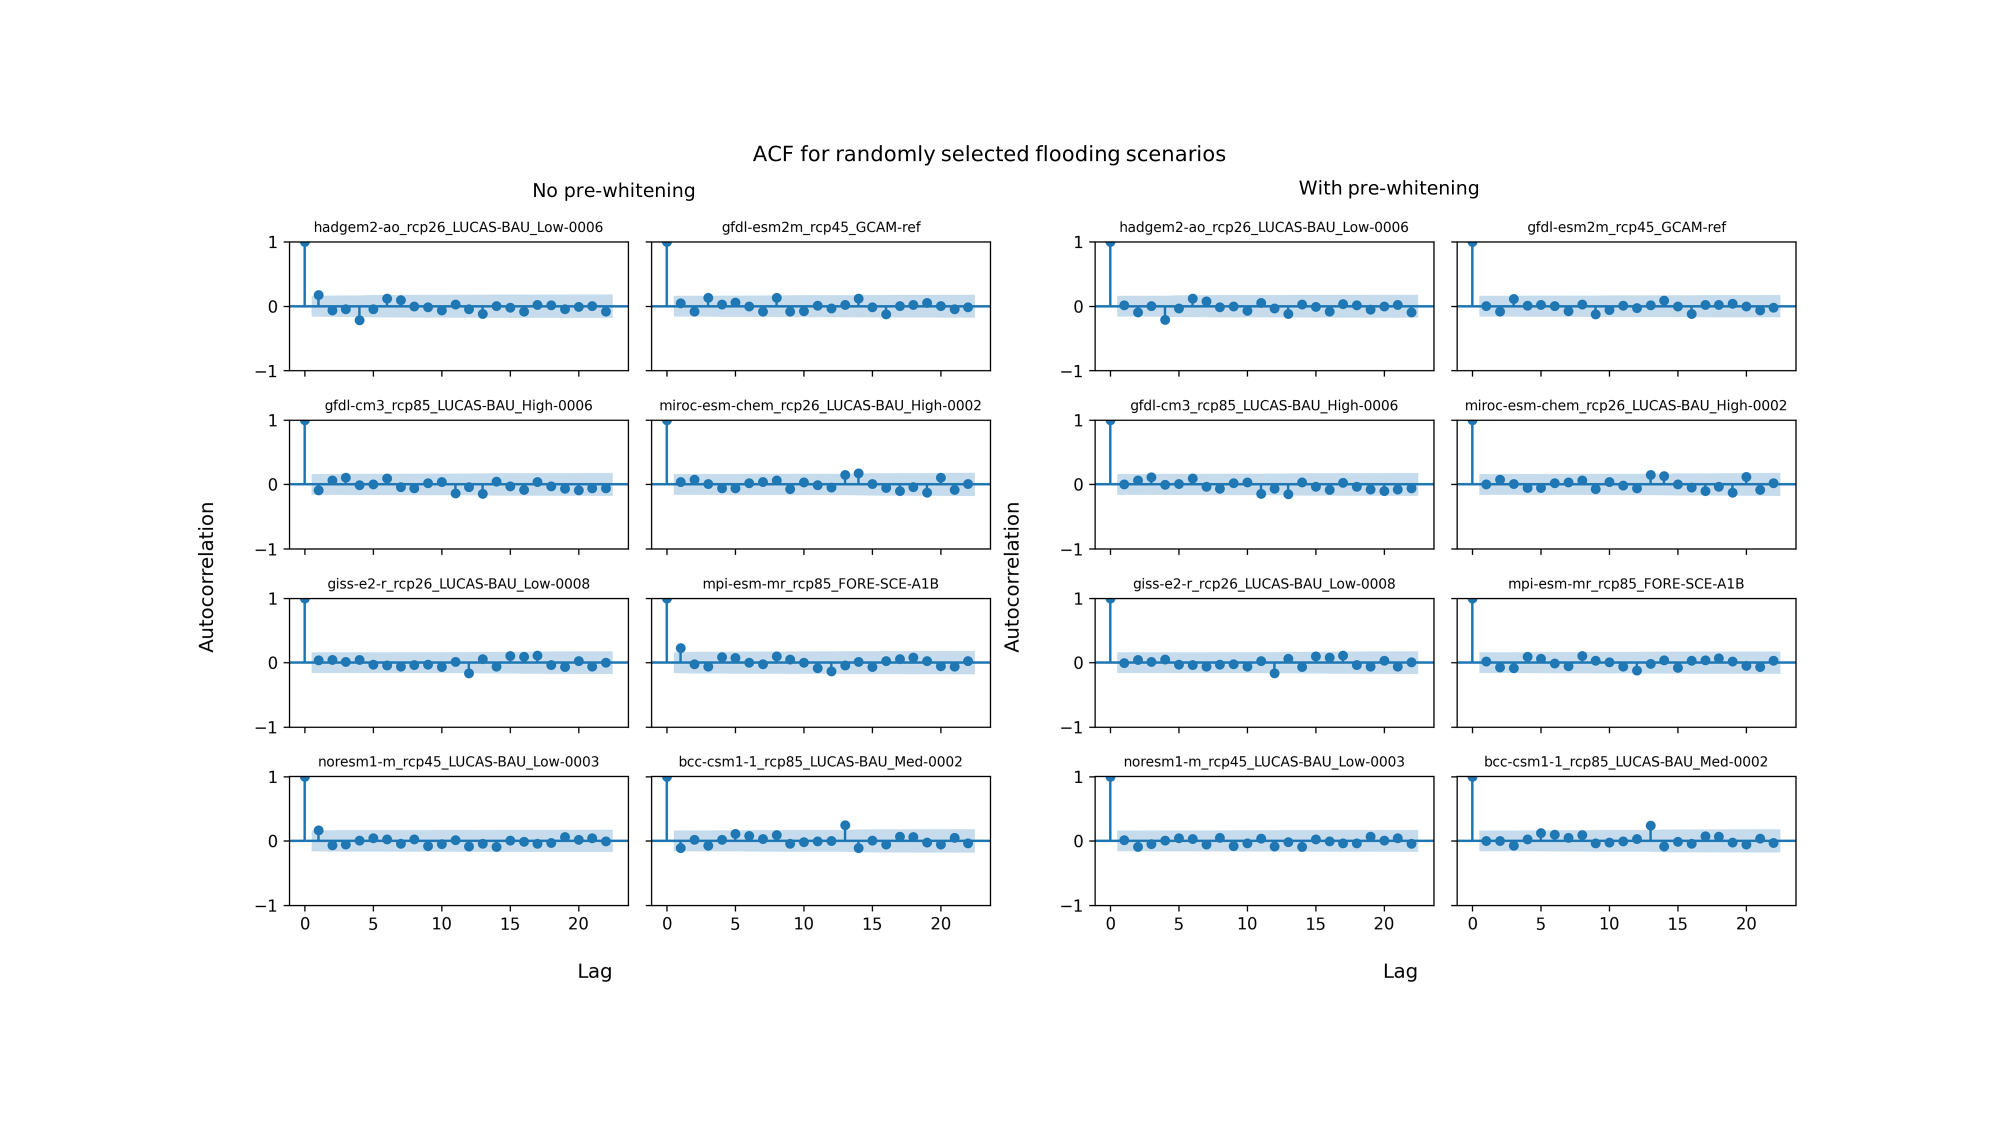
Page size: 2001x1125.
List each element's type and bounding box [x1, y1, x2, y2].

picture [196, 140, 1804, 985]
